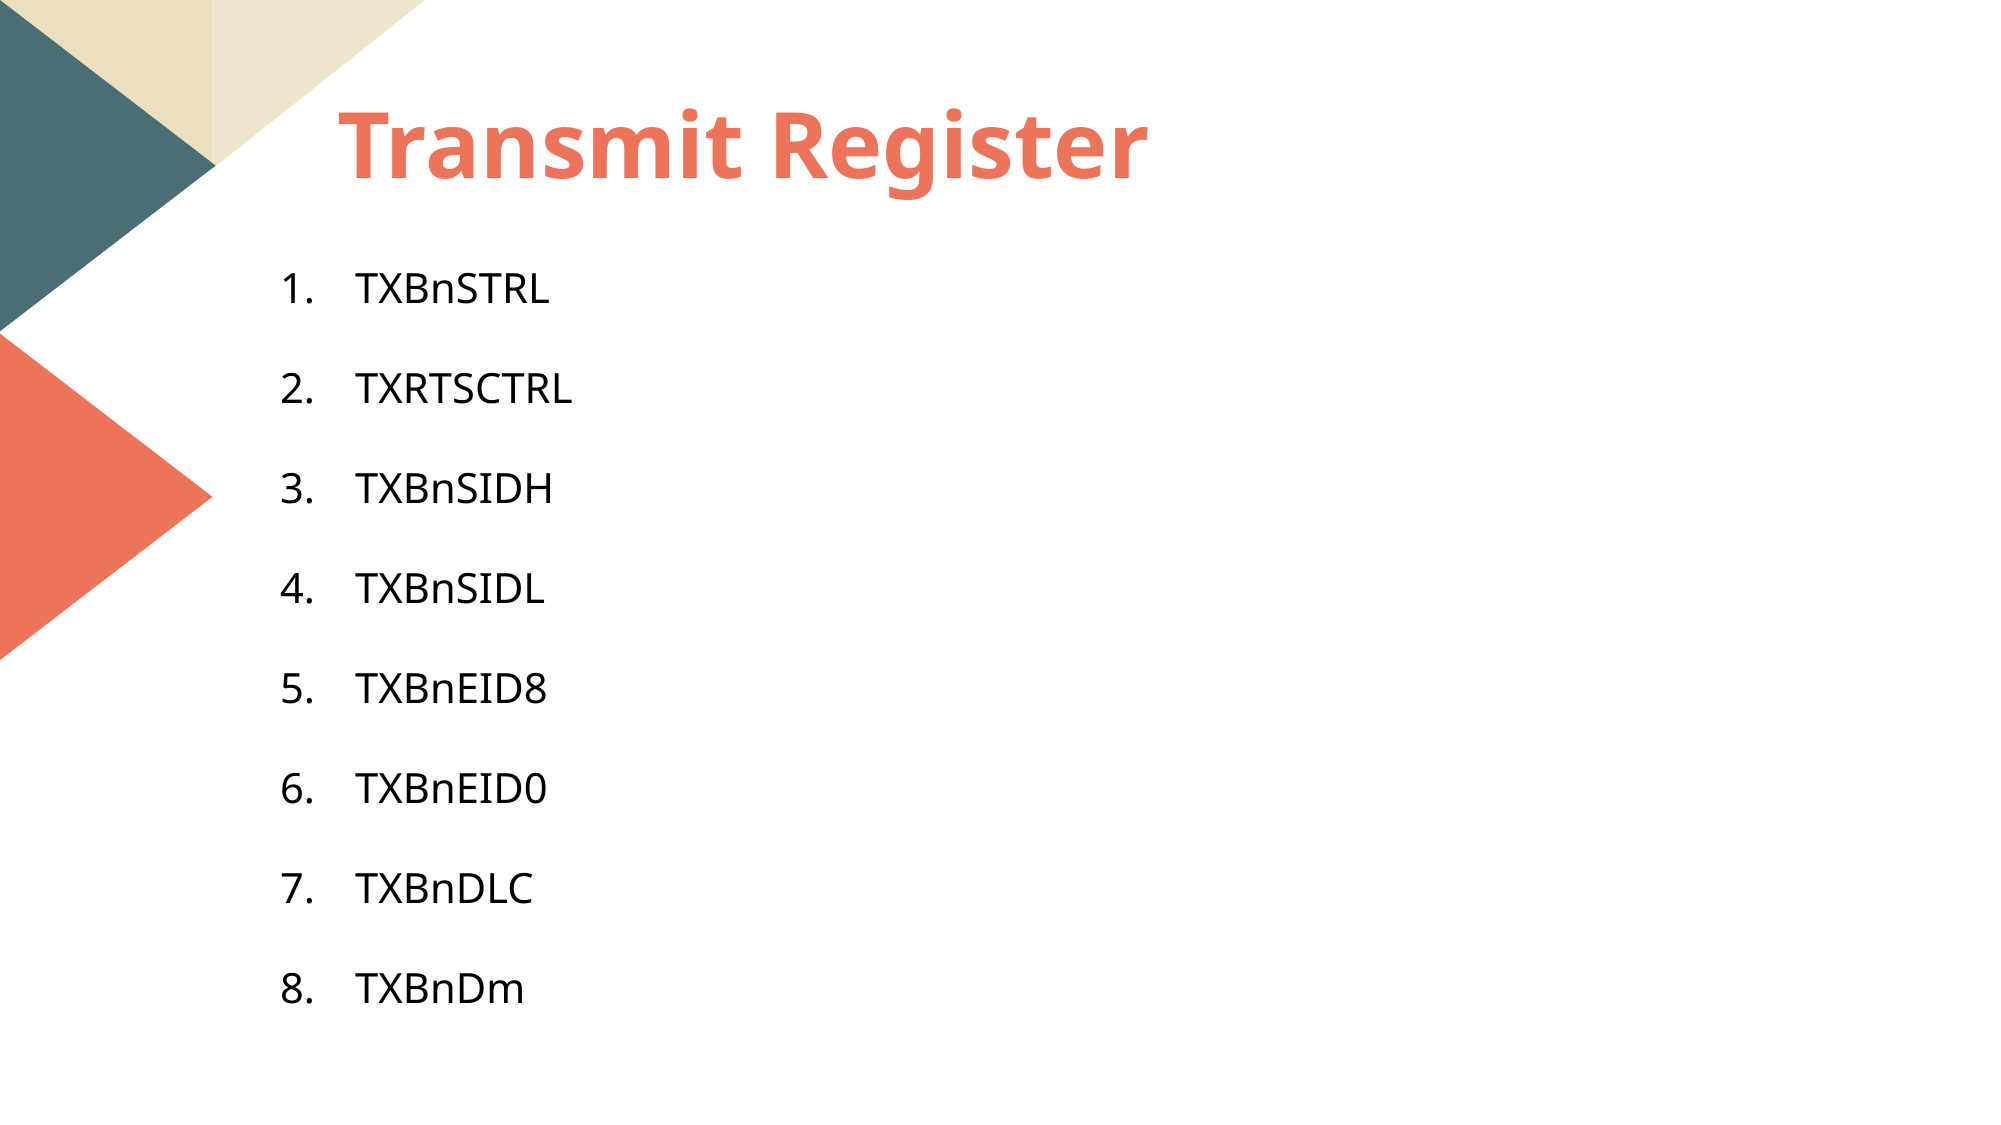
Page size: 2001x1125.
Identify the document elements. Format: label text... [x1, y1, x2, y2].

text_box TXBnSTRL TXRTSCTRL TXBnSIDH TXBnSIDL TXBnEID8 TXBnEID0 TXBnDLC TXBnDm [265, 253, 1777, 1082]
text_box Transmit Register [322, 92, 1962, 211]
